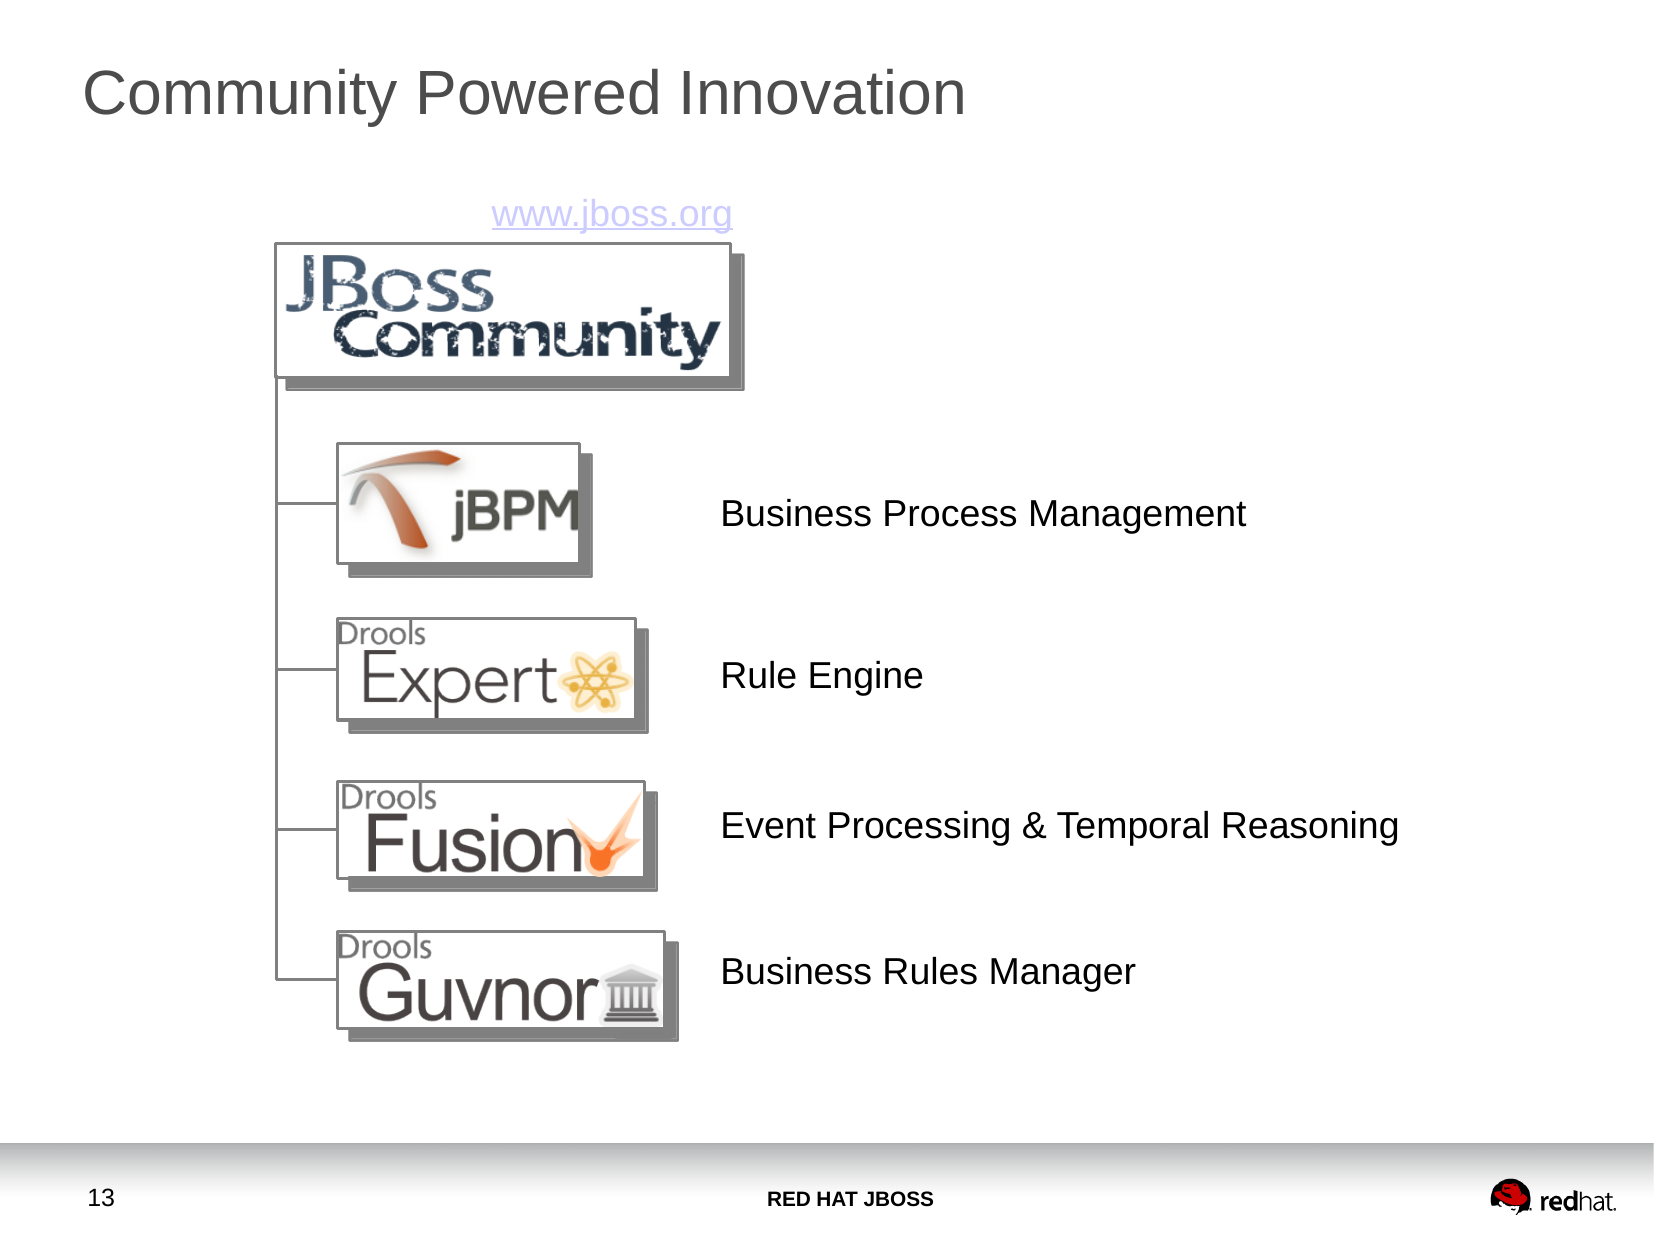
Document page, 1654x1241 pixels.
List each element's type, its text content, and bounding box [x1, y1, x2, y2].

picture [276, 244, 730, 376]
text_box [161, 490, 455, 554]
picture [339, 619, 635, 719]
text_box Business Rules Manager [705, 941, 1151, 999]
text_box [5, 646, 611, 710]
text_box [243, 408, 373, 472]
picture [0, 1143, 1654, 1241]
picture [339, 782, 644, 877]
picture [339, 932, 664, 1027]
text_box Event Processing & Temporal Reasoning [705, 794, 1415, 852]
text_box Business Process Management [705, 482, 1262, 540]
picture [339, 444, 578, 563]
text_box Community Powered Innovation [82, 59, 1570, 130]
text_box Rule Engine [705, 645, 939, 702]
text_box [80, 571, 536, 635]
text_box www.jboss.org [476, 182, 746, 240]
